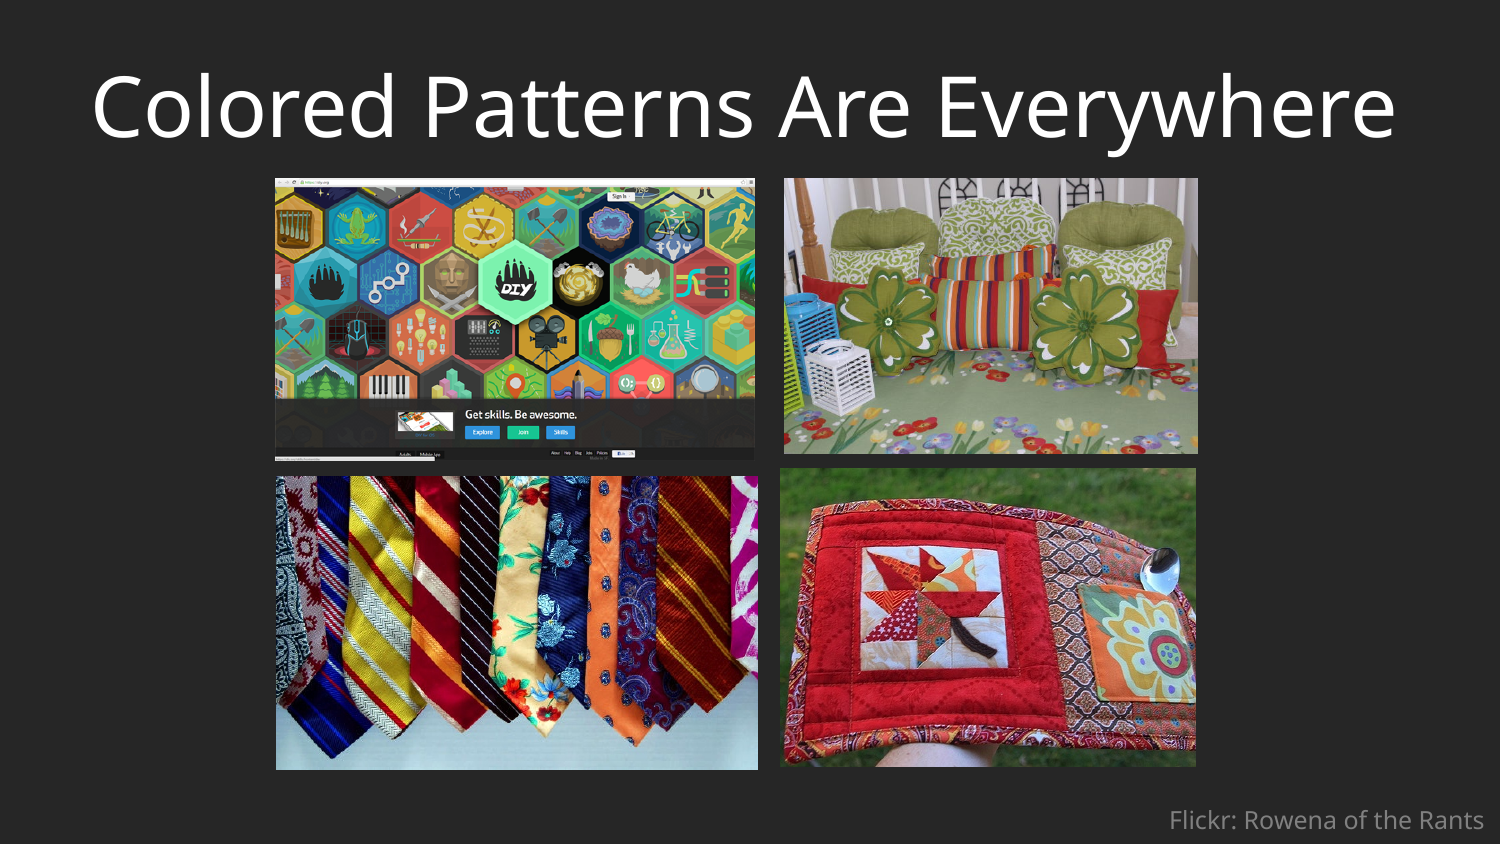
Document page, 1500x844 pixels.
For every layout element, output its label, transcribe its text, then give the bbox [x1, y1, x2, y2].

picture [274, 177, 756, 461]
picture [780, 468, 1197, 768]
title Colored Patterns Are Everywhere [75, 33, 1425, 175]
picture [275, 475, 758, 770]
text_box Flickr: Rowena of the Rants [749, 796, 1500, 842]
picture [783, 177, 1198, 454]
